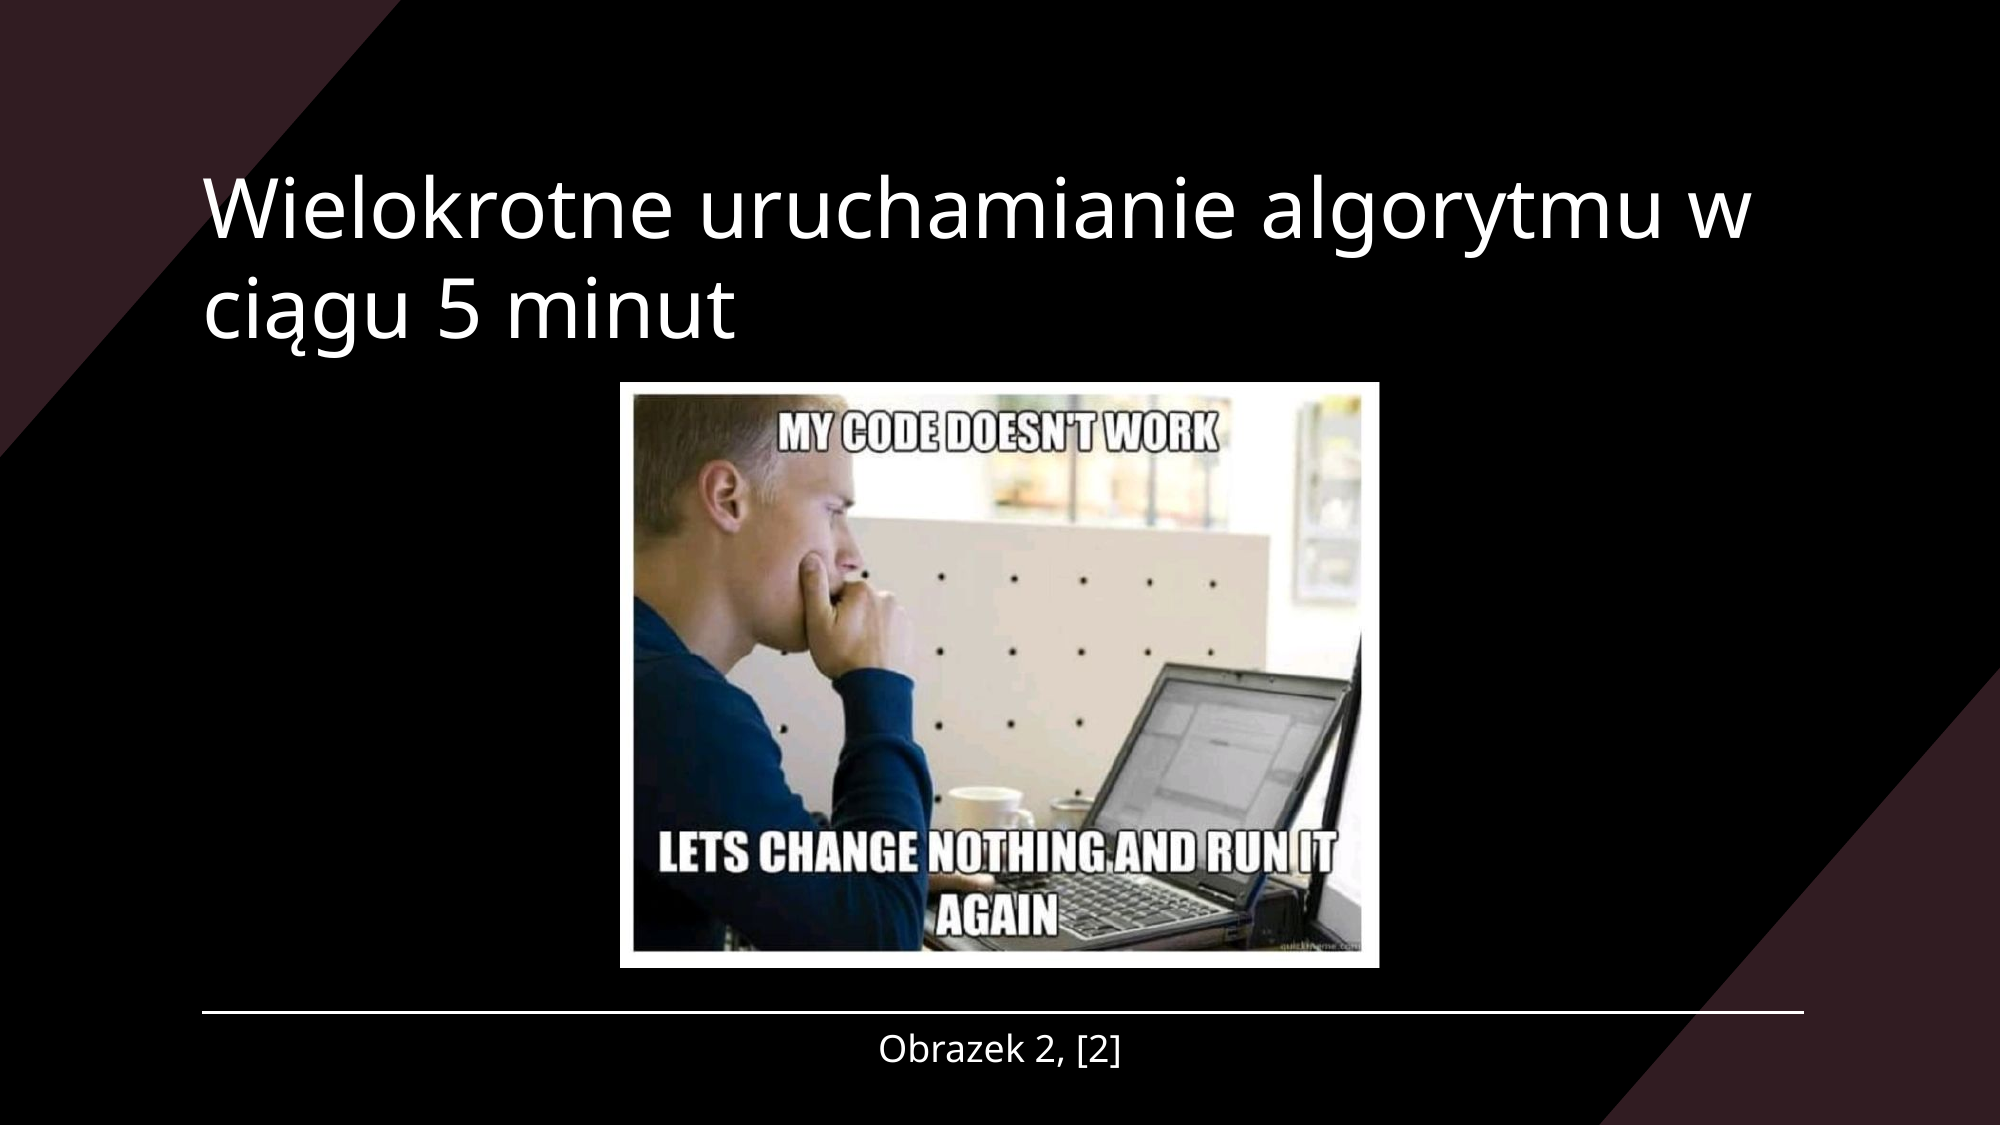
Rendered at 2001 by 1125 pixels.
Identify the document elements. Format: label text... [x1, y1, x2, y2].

title Wielokrotne uruchamianie algorytmu w ciągu 5 minut [187, 143, 1813, 367]
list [619, 382, 1380, 968]
text_box Obrazek 2, [2] [850, 1017, 1150, 1078]
